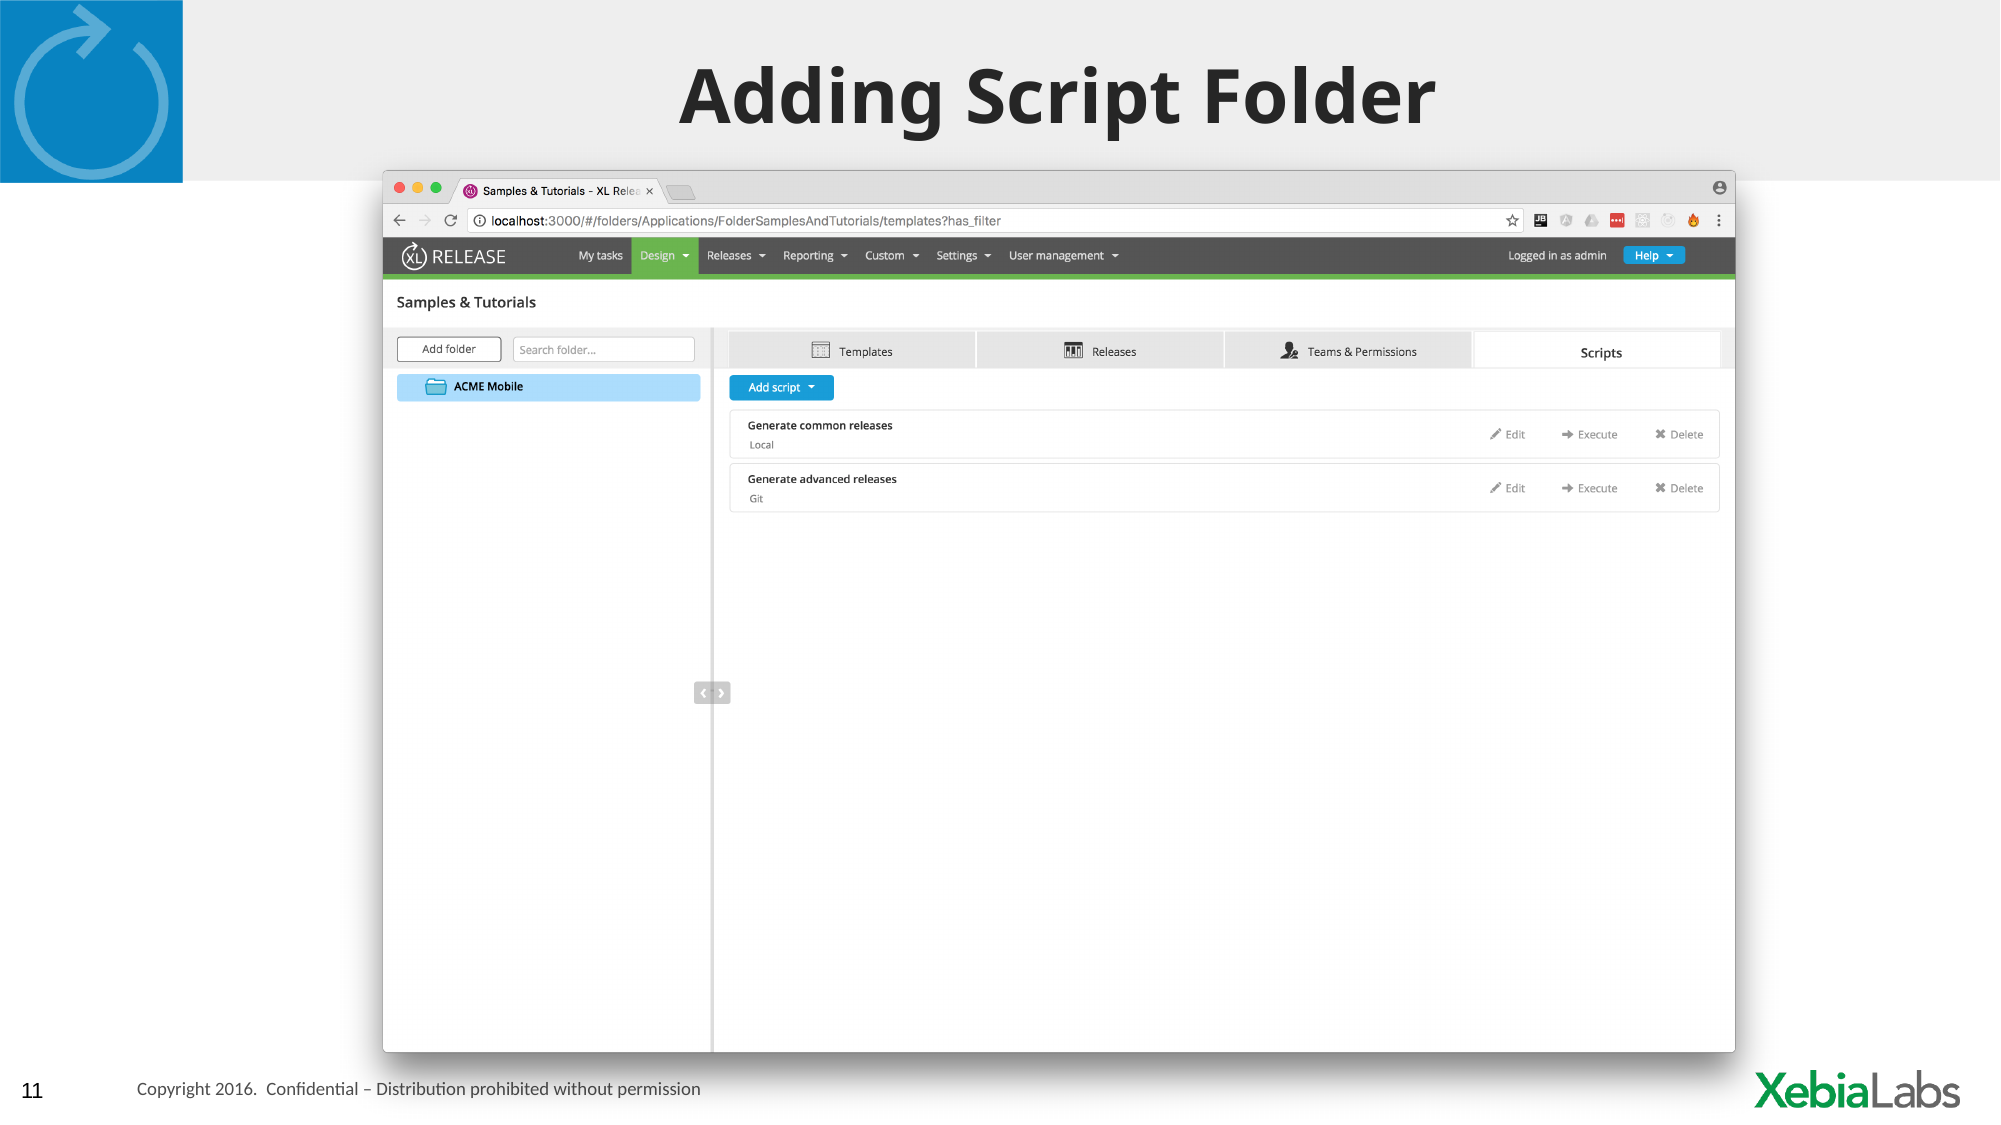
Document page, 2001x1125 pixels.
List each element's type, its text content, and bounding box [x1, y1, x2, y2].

picture [332, 141, 1960, 1125]
picture [15, 5, 168, 179]
title Adding Script Folder [218, 11, 1900, 176]
